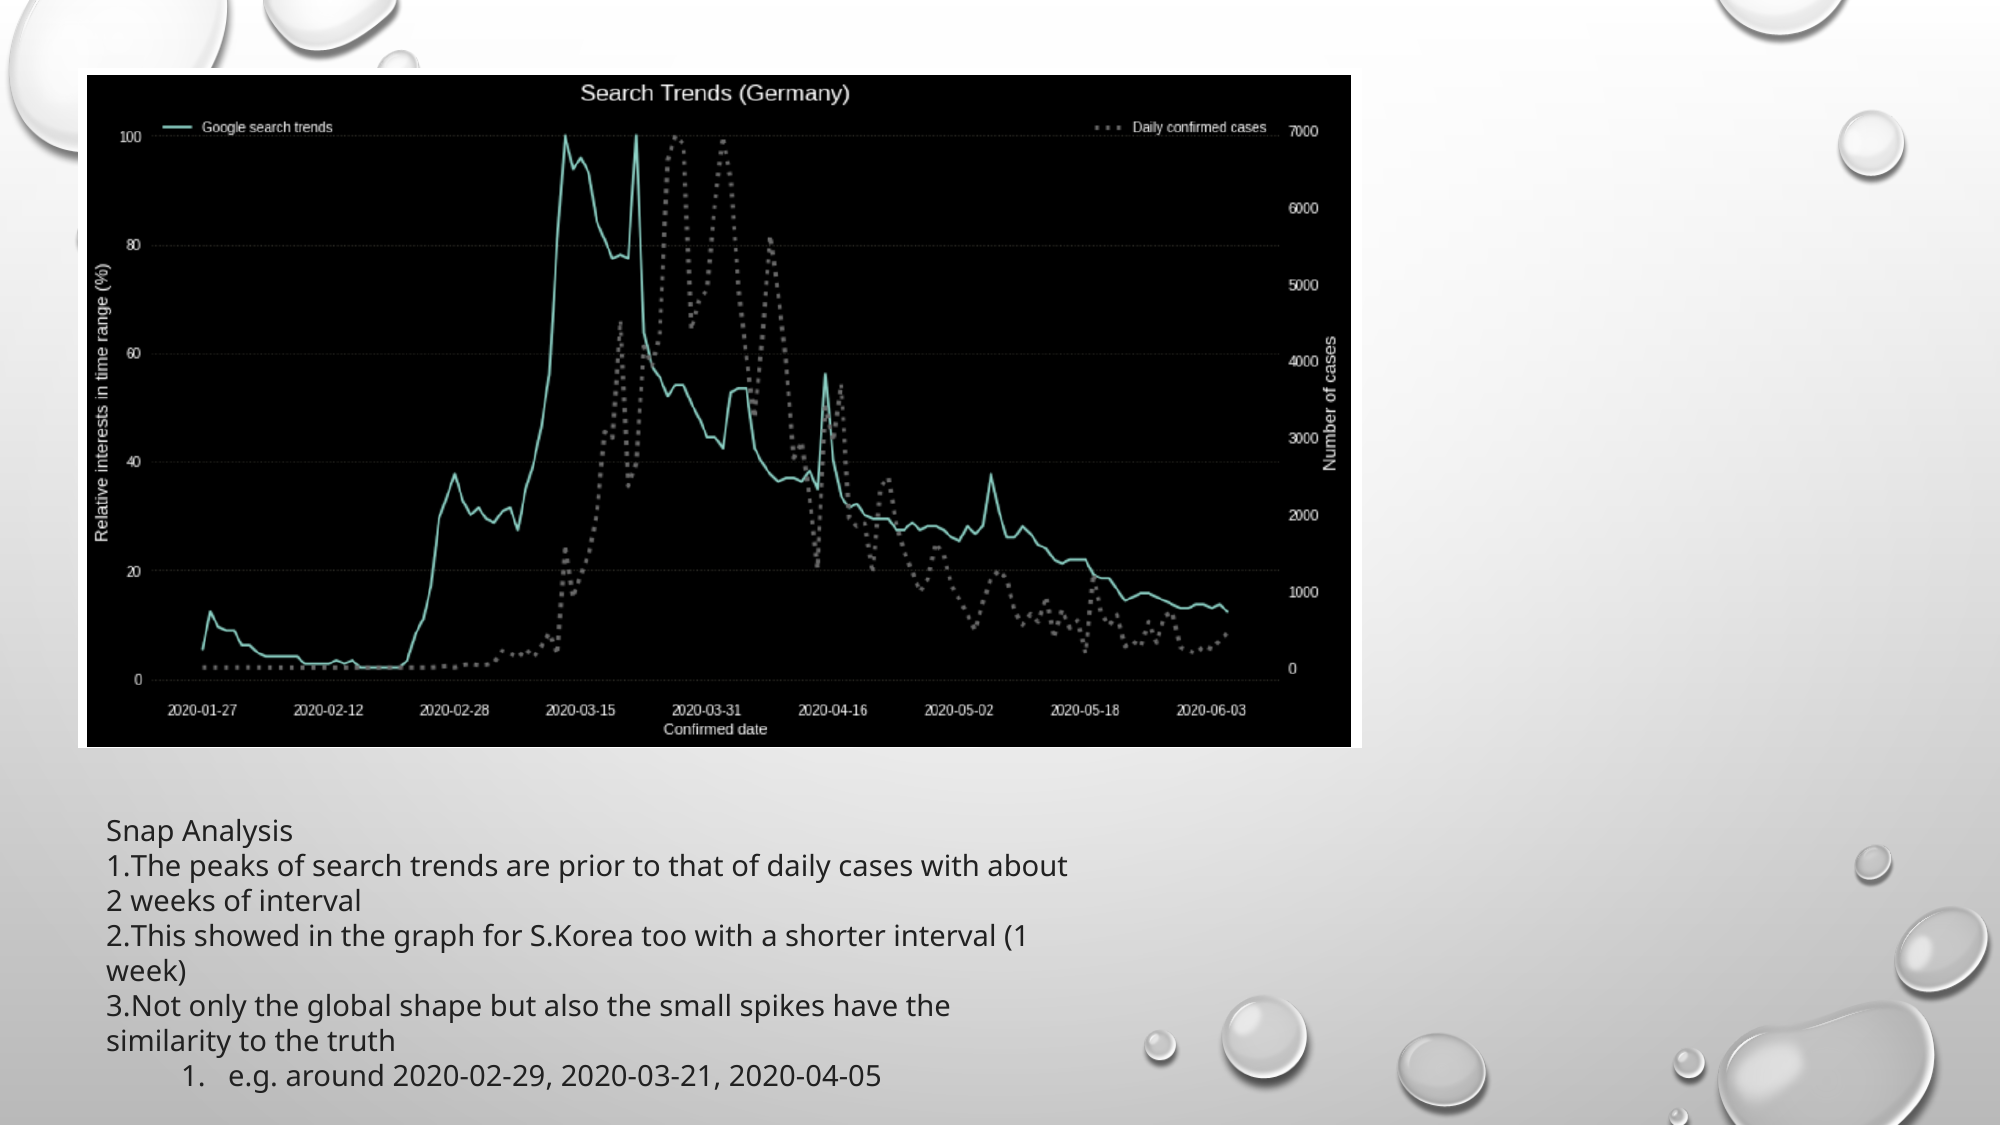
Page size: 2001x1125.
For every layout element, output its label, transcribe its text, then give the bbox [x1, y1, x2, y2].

picture [0, 0, 2000, 1125]
text_box Snap Analysis The peaks of search trends are prior to that of daily cases with about 2 weeks of interval This showed in the graph for S.Korea too with a shorter interval (1 week) Not only the global shape but also the small spikes have the similarity to the truth e.g. around 2020-02-29, 2020-03-21, 2020-04-05 [91, 805, 1092, 1100]
